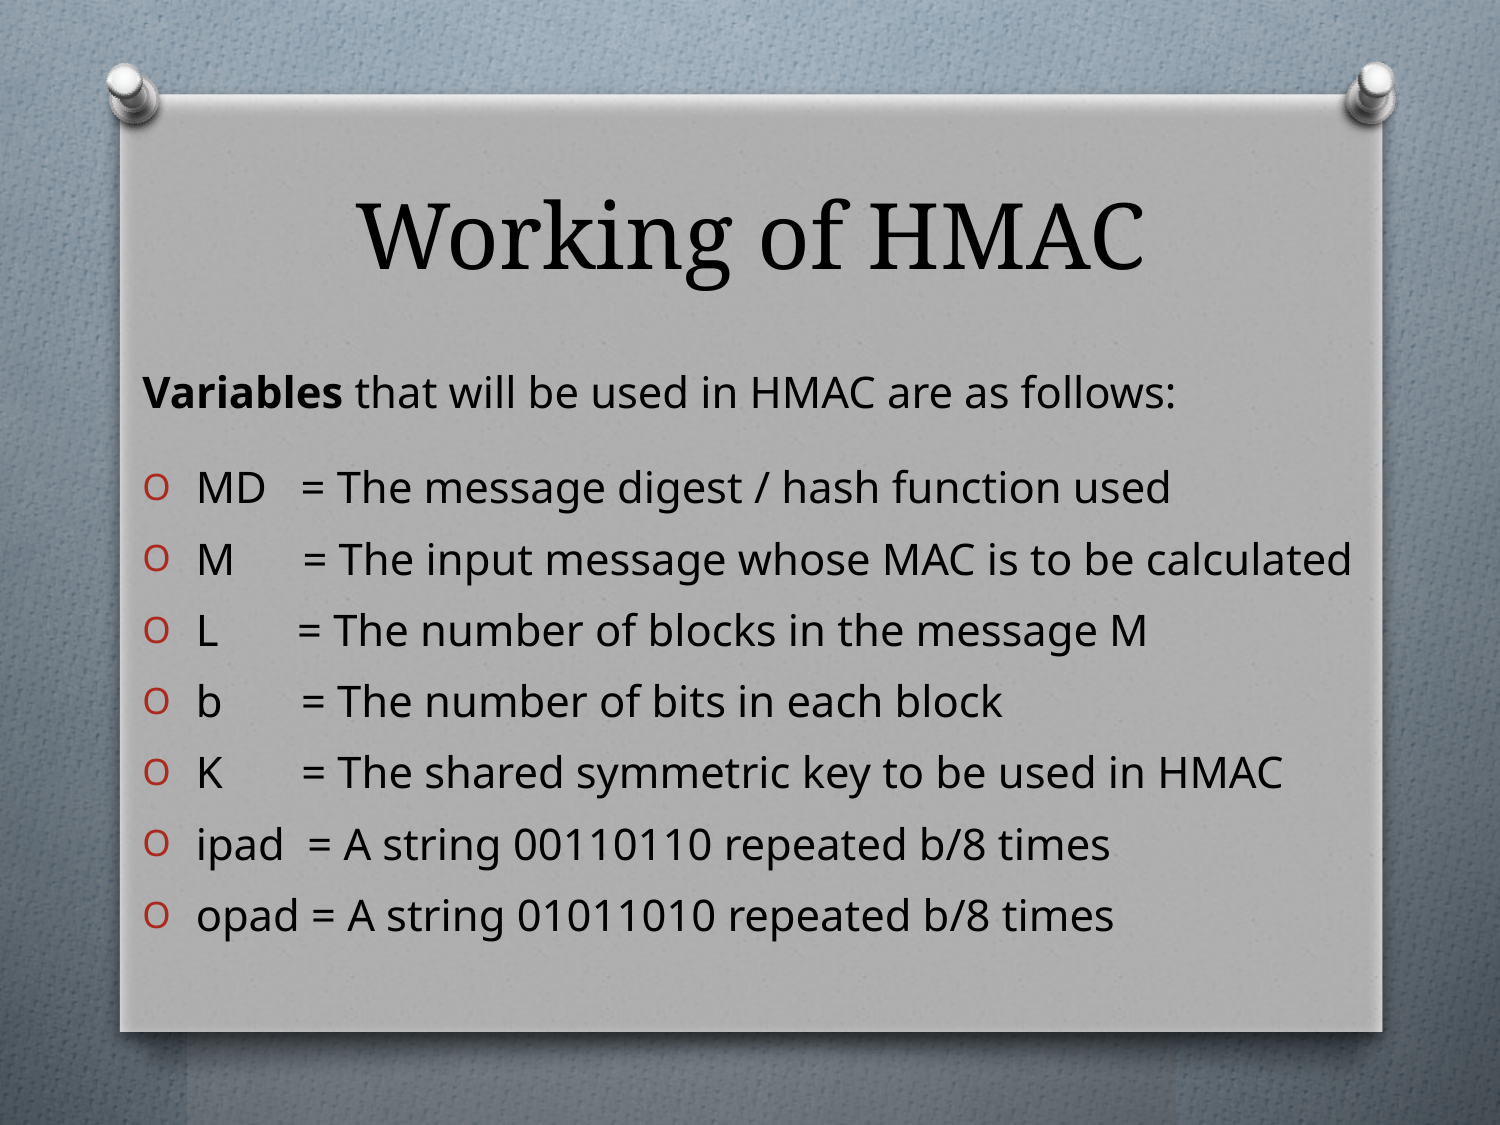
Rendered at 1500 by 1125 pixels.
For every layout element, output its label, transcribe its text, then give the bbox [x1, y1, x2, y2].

title Working of HMAC [179, 134, 1323, 332]
list Variables that will be used in HMAC are as follows: MD = The message digest / hash function used M = The input message whose MAC is to be calculated L = The number of blocks in the message M b = The number of bits in each block K = The shared symmetric key to be used in HMAC ipad = A string 00110110 repeated b/8 times opad = A string 01011010 repeated b/8 times [127, 347, 1378, 963]
picture [75, 29, 198, 153]
picture [1317, 35, 1439, 156]
